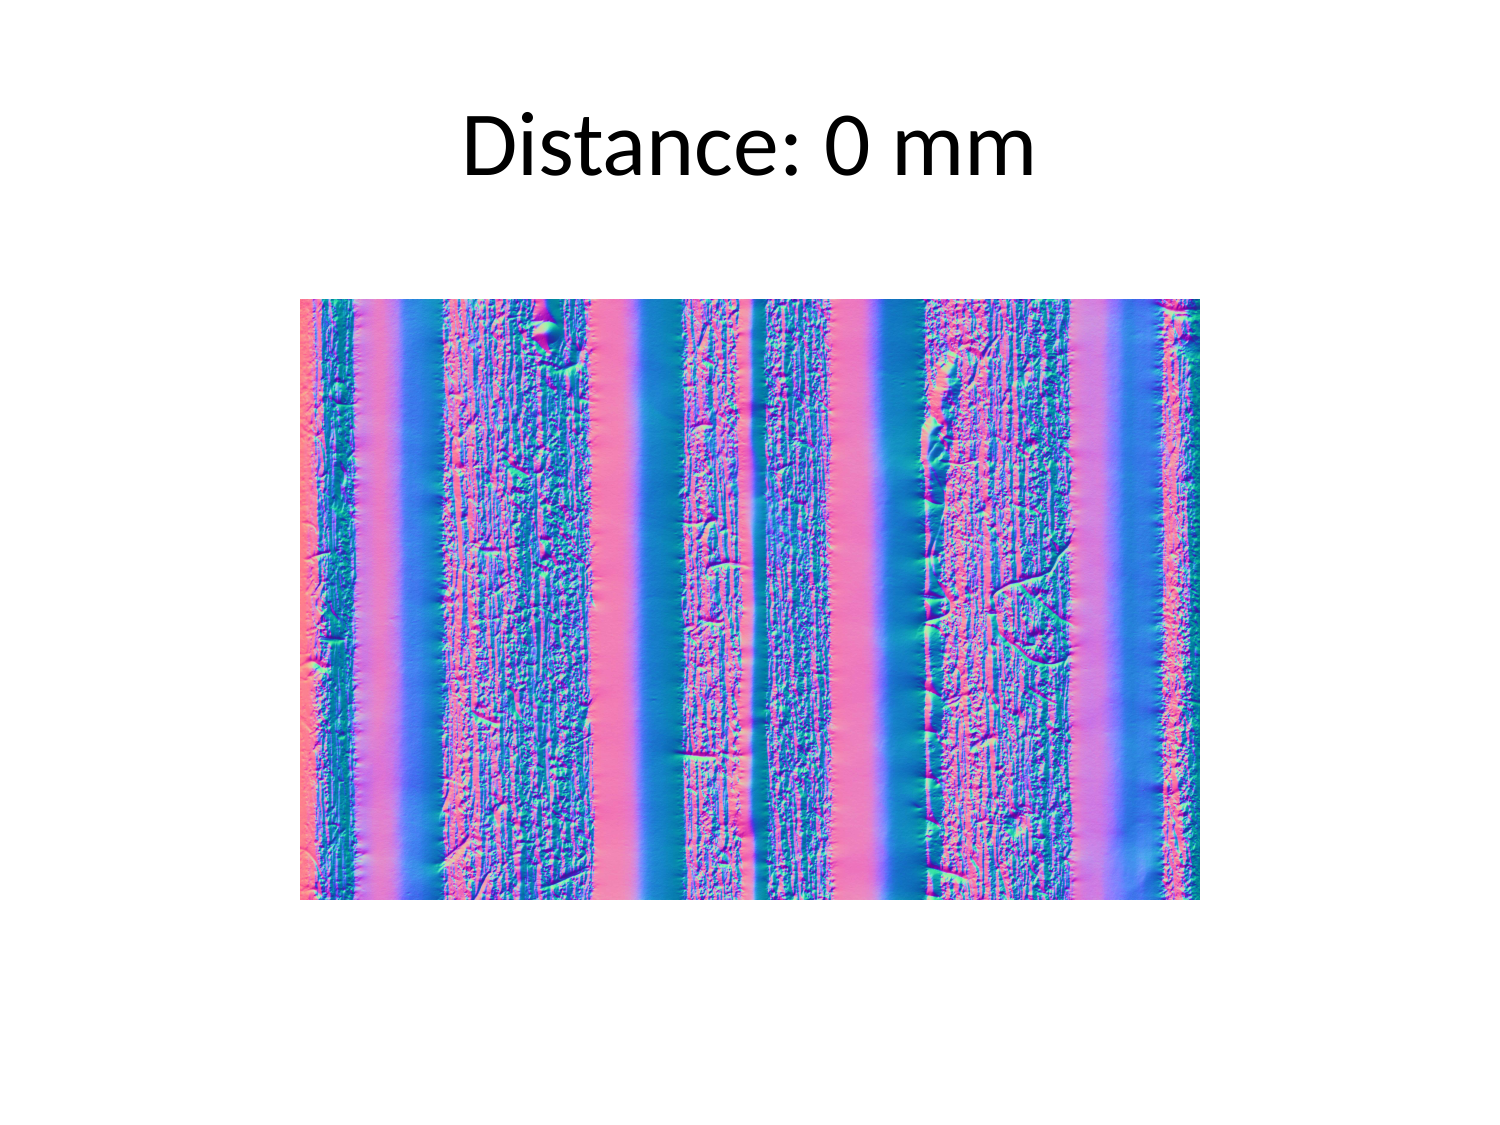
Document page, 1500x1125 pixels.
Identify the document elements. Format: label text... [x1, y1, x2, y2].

picture [300, 299, 1200, 901]
picture [1195, 646, 1200, 656]
title Distance: 0 mm [75, 45, 1425, 233]
picture [556, 309, 561, 317]
